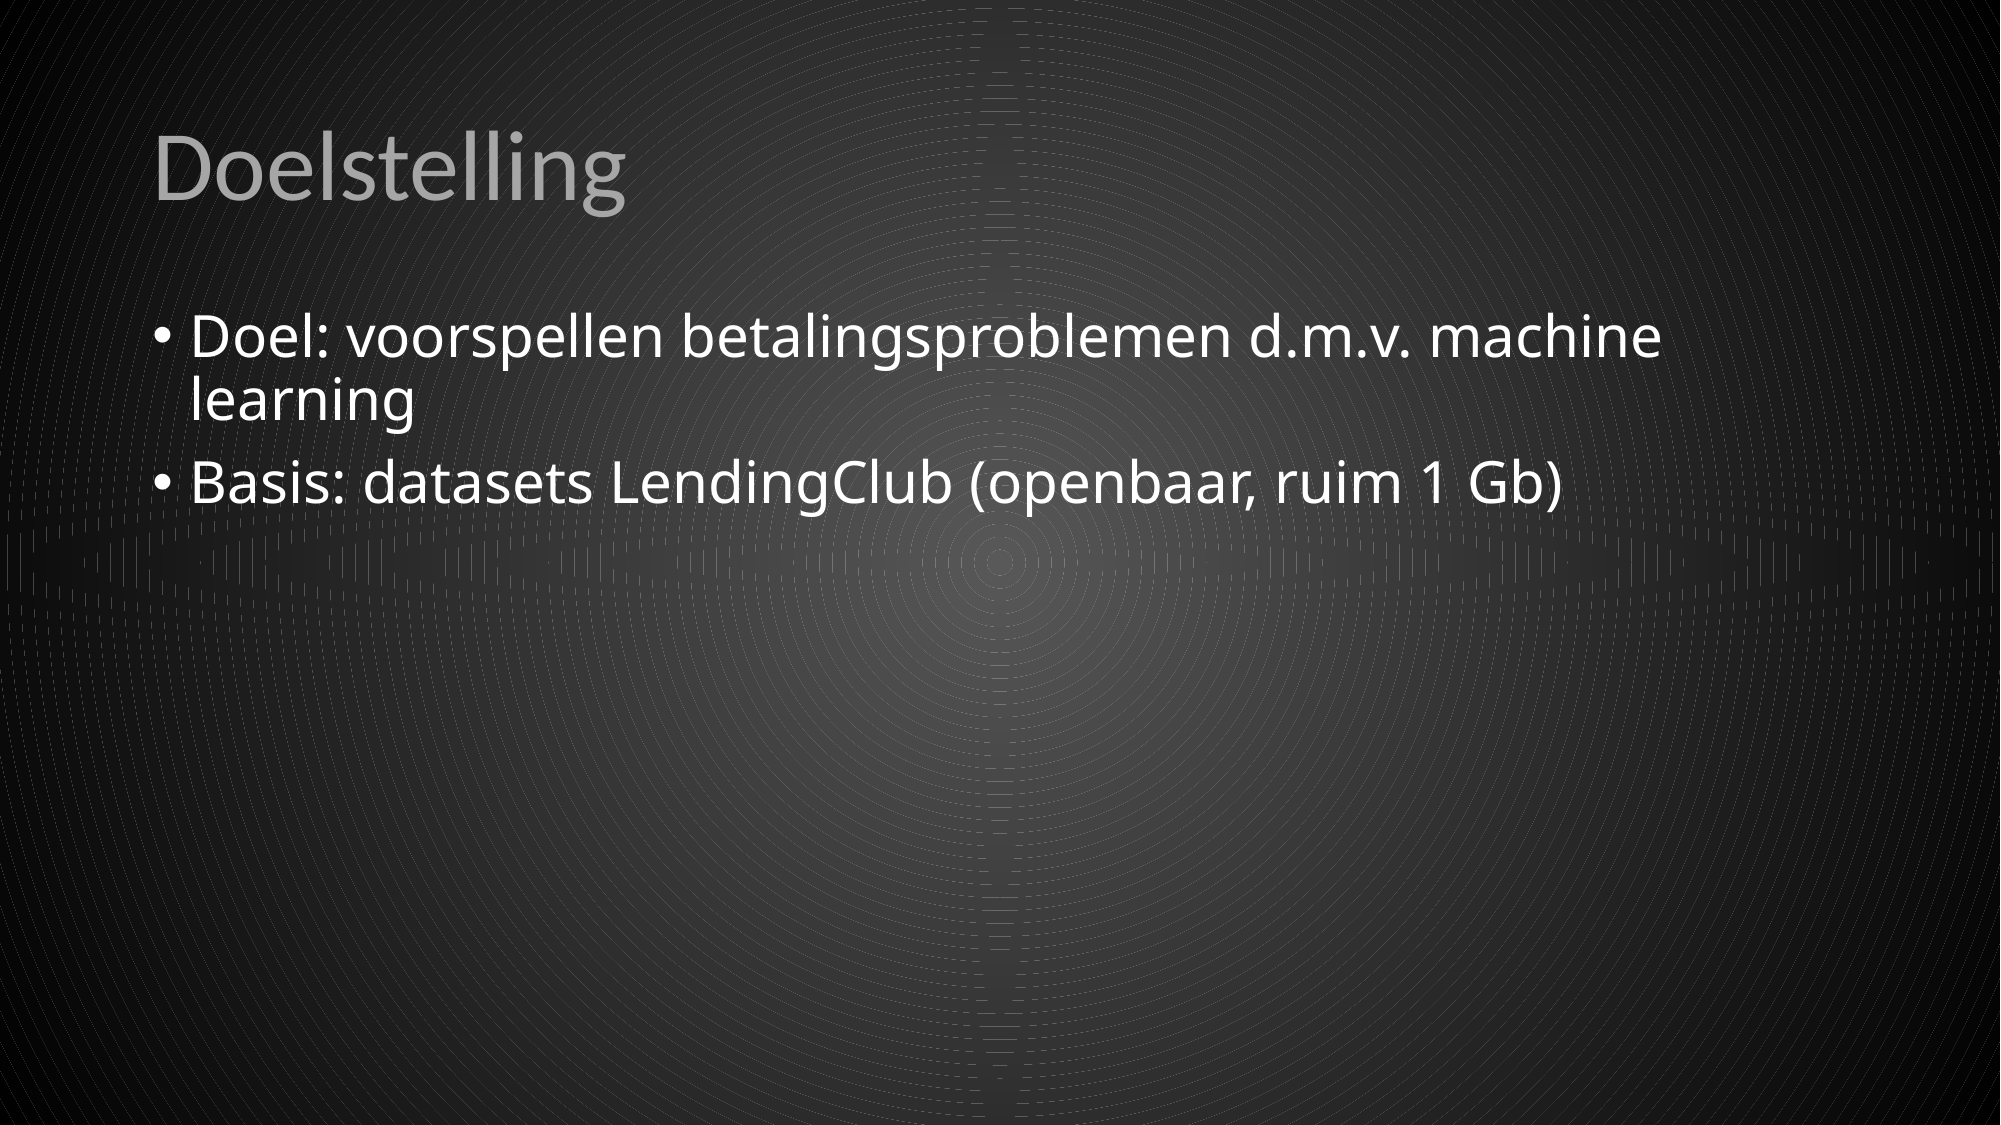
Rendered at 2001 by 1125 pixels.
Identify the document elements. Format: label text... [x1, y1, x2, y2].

title Doelstelling [137, 59, 1863, 278]
list Doel: voorspellen betalingsproblemen d.m.v. machine learning Basis: datasets LendingClub (openbaar, ruim 1 Gb) [137, 299, 1863, 1014]
